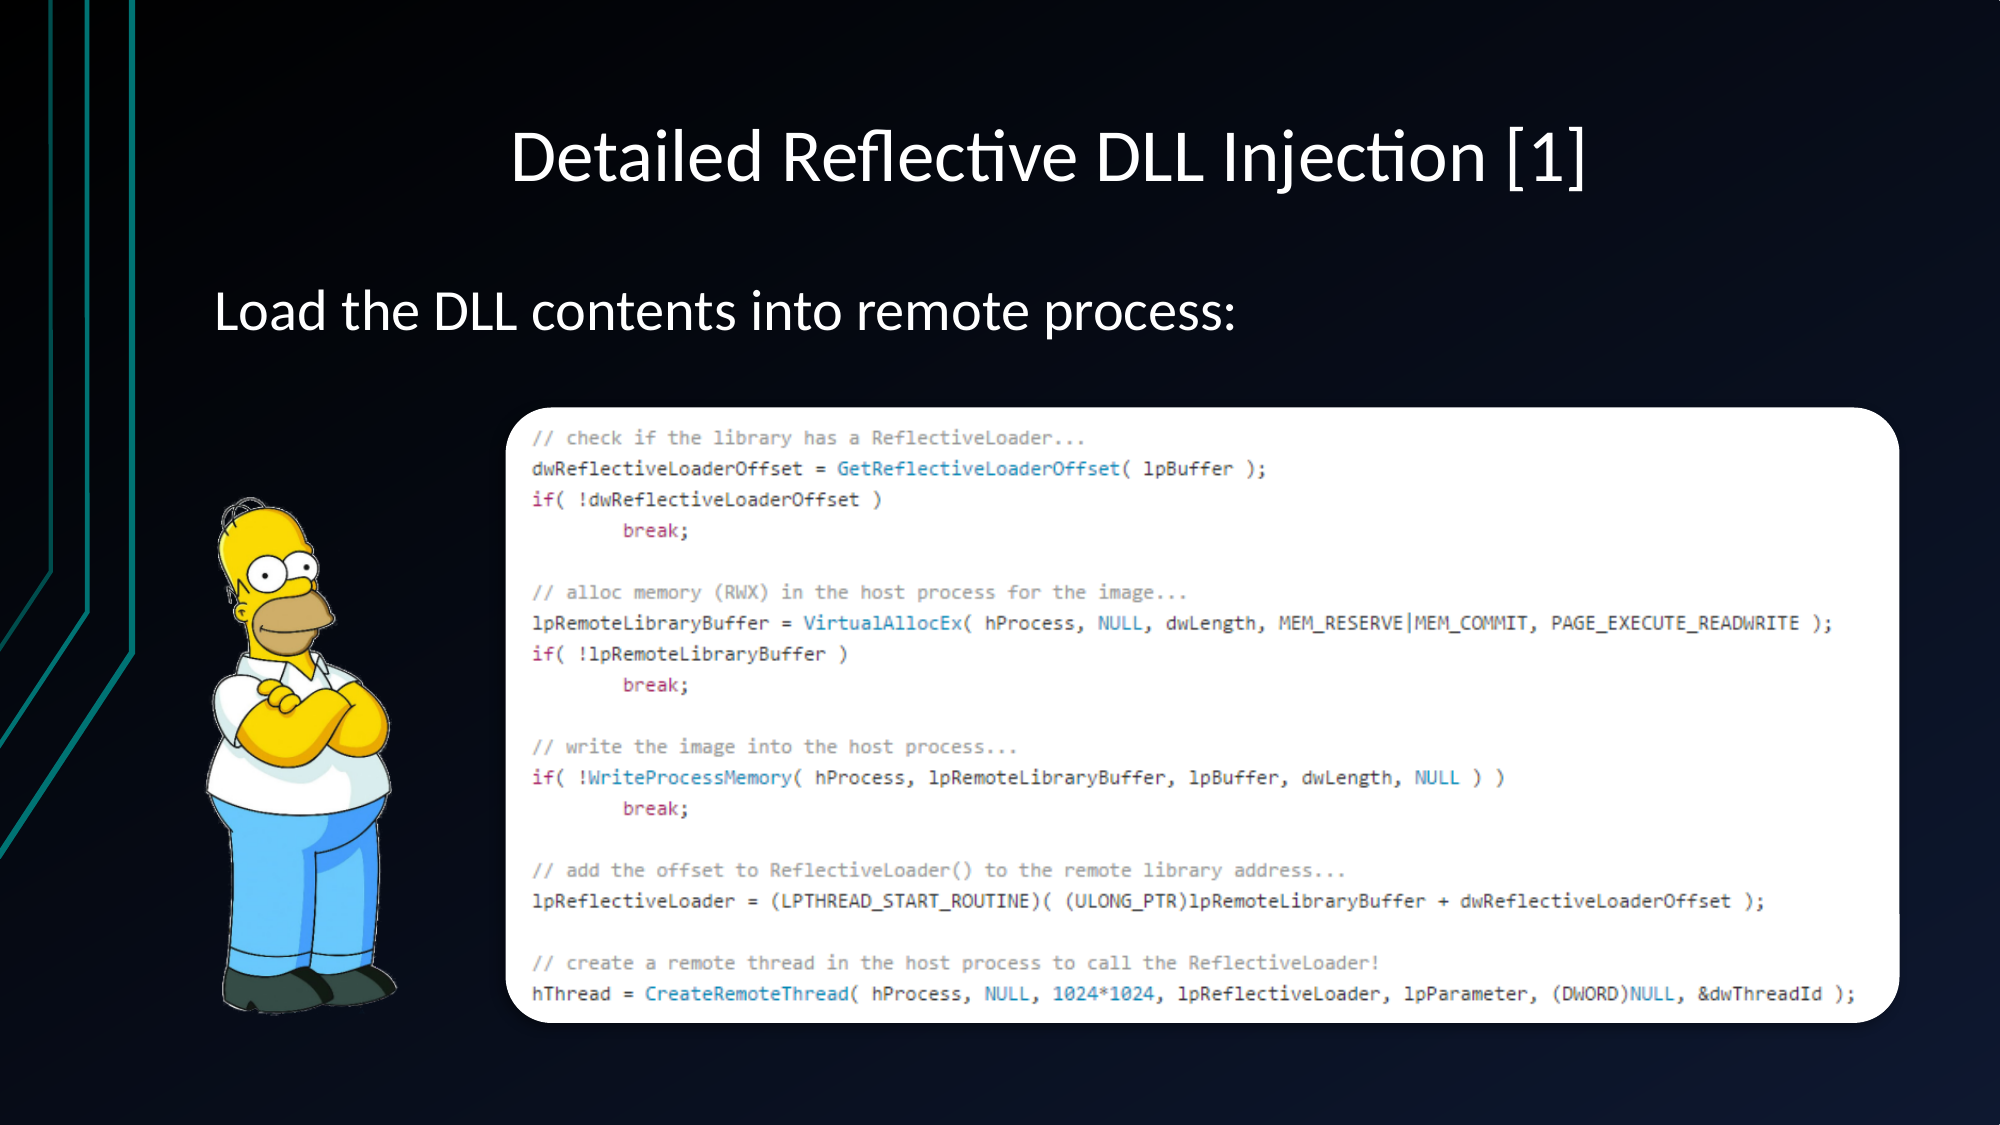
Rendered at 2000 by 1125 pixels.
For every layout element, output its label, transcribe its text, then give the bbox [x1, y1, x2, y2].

title Detailed Reflective DLL Injection [1] [199, 90, 1900, 209]
picture [505, 407, 1900, 1024]
picture [137, 491, 457, 1024]
text_box Load the DLL contents into remote process: [199, 264, 1441, 350]
